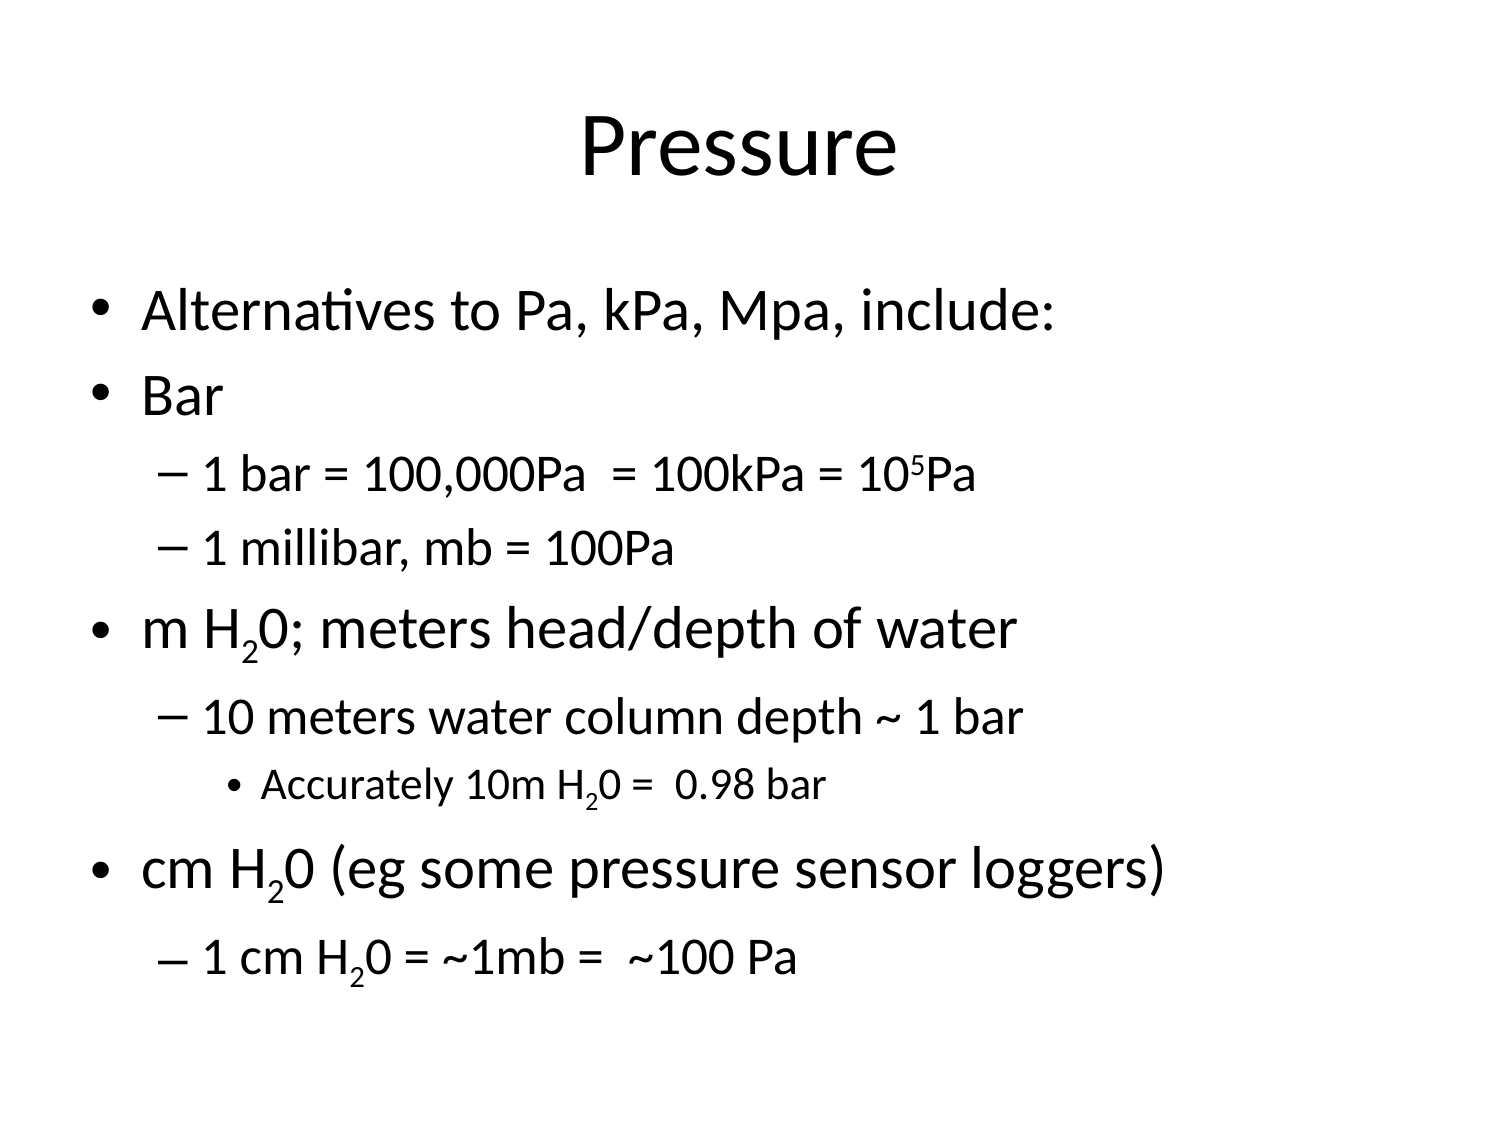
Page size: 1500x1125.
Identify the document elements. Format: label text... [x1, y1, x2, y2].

list Alternatives to Pa, kPa, Mpa, include: Bar 1 bar = 100,000Pa = 100kPa = 105Pa 1 millibar, mb = 100Pa m H20; meters head/depth of water 10 meters water column depth ~ 1 bar Accurately 10m H20 = 0.98 bar cm H20 (eg some pressure sensor loggers) 1 cm H20 = ~1mb = ~100 Pa [75, 262, 1425, 1005]
title Pressure [75, 45, 1425, 233]
